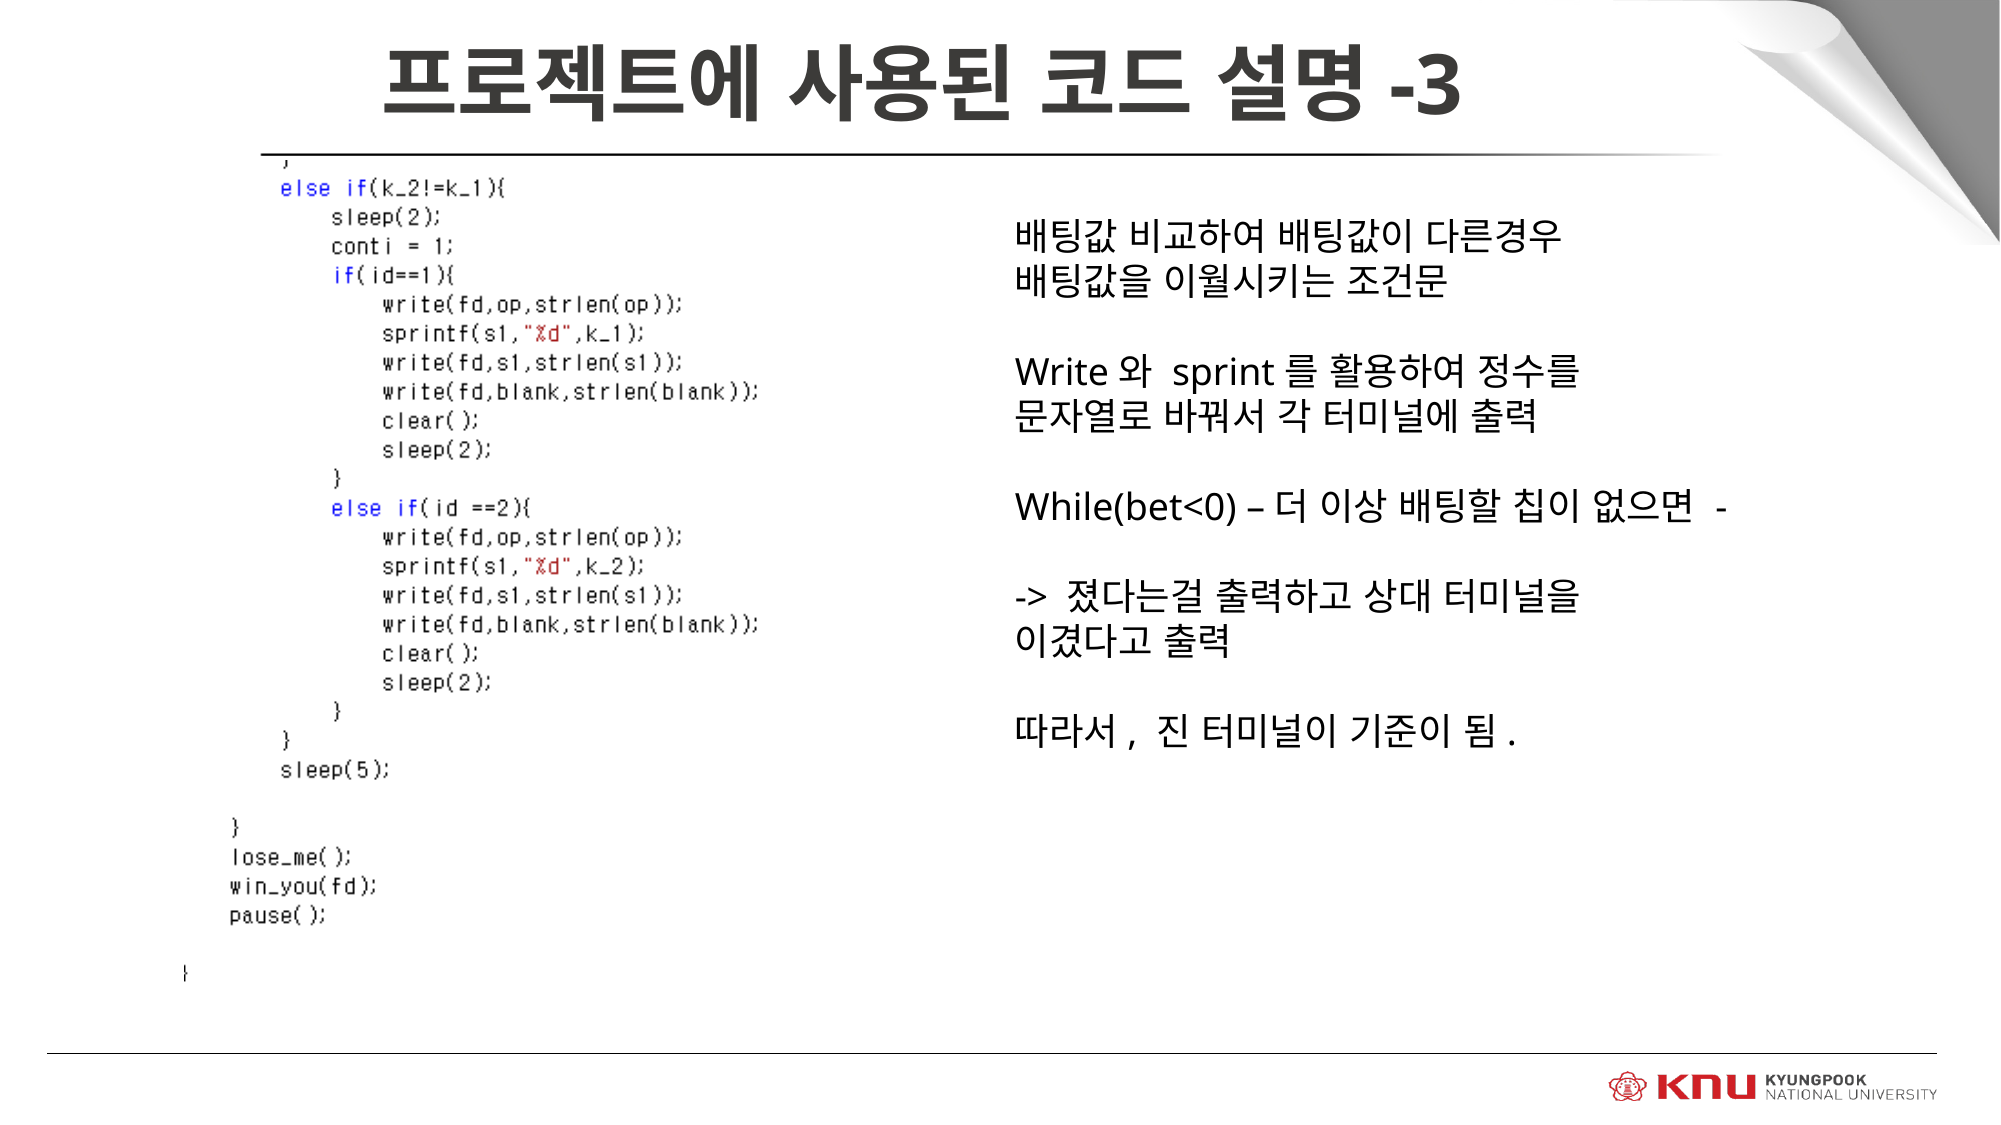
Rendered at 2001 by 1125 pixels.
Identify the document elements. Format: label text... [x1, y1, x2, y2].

picture [184, 160, 886, 1020]
picture [1443, 0, 2000, 245]
text_box 프로젝트에 사용된 코드 설명-3 [366, 24, 1479, 140]
text_box 배팅값 비교하여 배팅값이 다른경우 배팅값을 이월시키는 조건문 Write와 sprint를 활용하여 정수를 문자열로 바꿔서 각 터미널에 출력 While(bet<0) –더 이상 배팅할 칩이 없으면 - -> 졌다는걸 출력하고 상대 터미널을 이겼다고 출력 따라서, 진 터미널이 기준이 됨. [999, 205, 1744, 760]
picture [1608, 1071, 1937, 1101]
